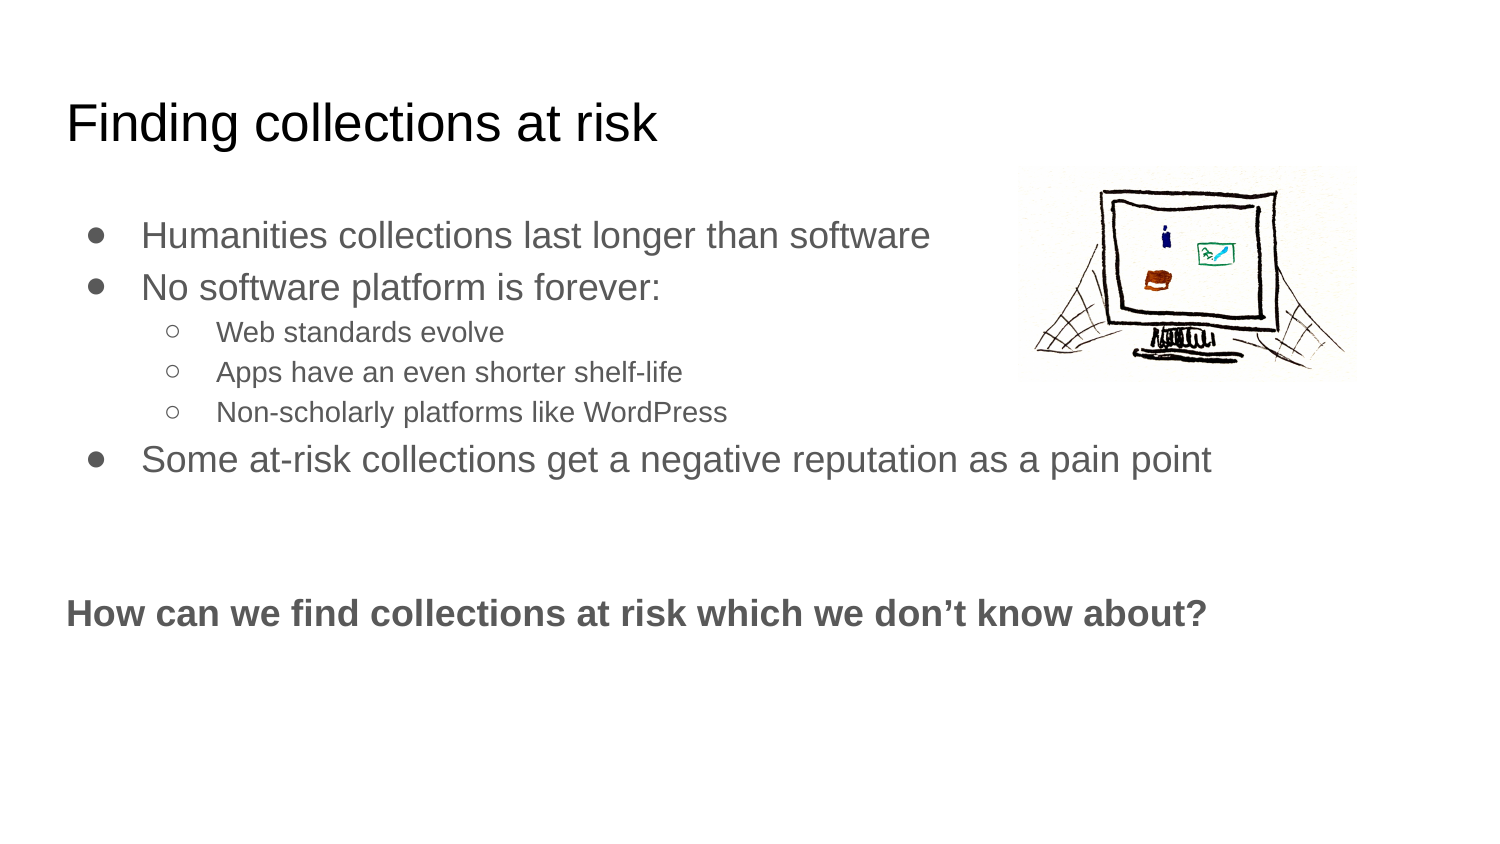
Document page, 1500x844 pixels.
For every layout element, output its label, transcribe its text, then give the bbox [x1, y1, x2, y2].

list Humanities collections last longer than software No software platform is forever: Web standards evolve Apps have an even shorter shelf-life Non-scholarly platforms like WordPress Some at-risk collections get a negative reputation as a pain point How can we find collections at risk which we don’t know about? [51, 189, 1449, 750]
title Finding collections at risk [51, 72, 1449, 167]
picture [1017, 166, 1358, 382]
